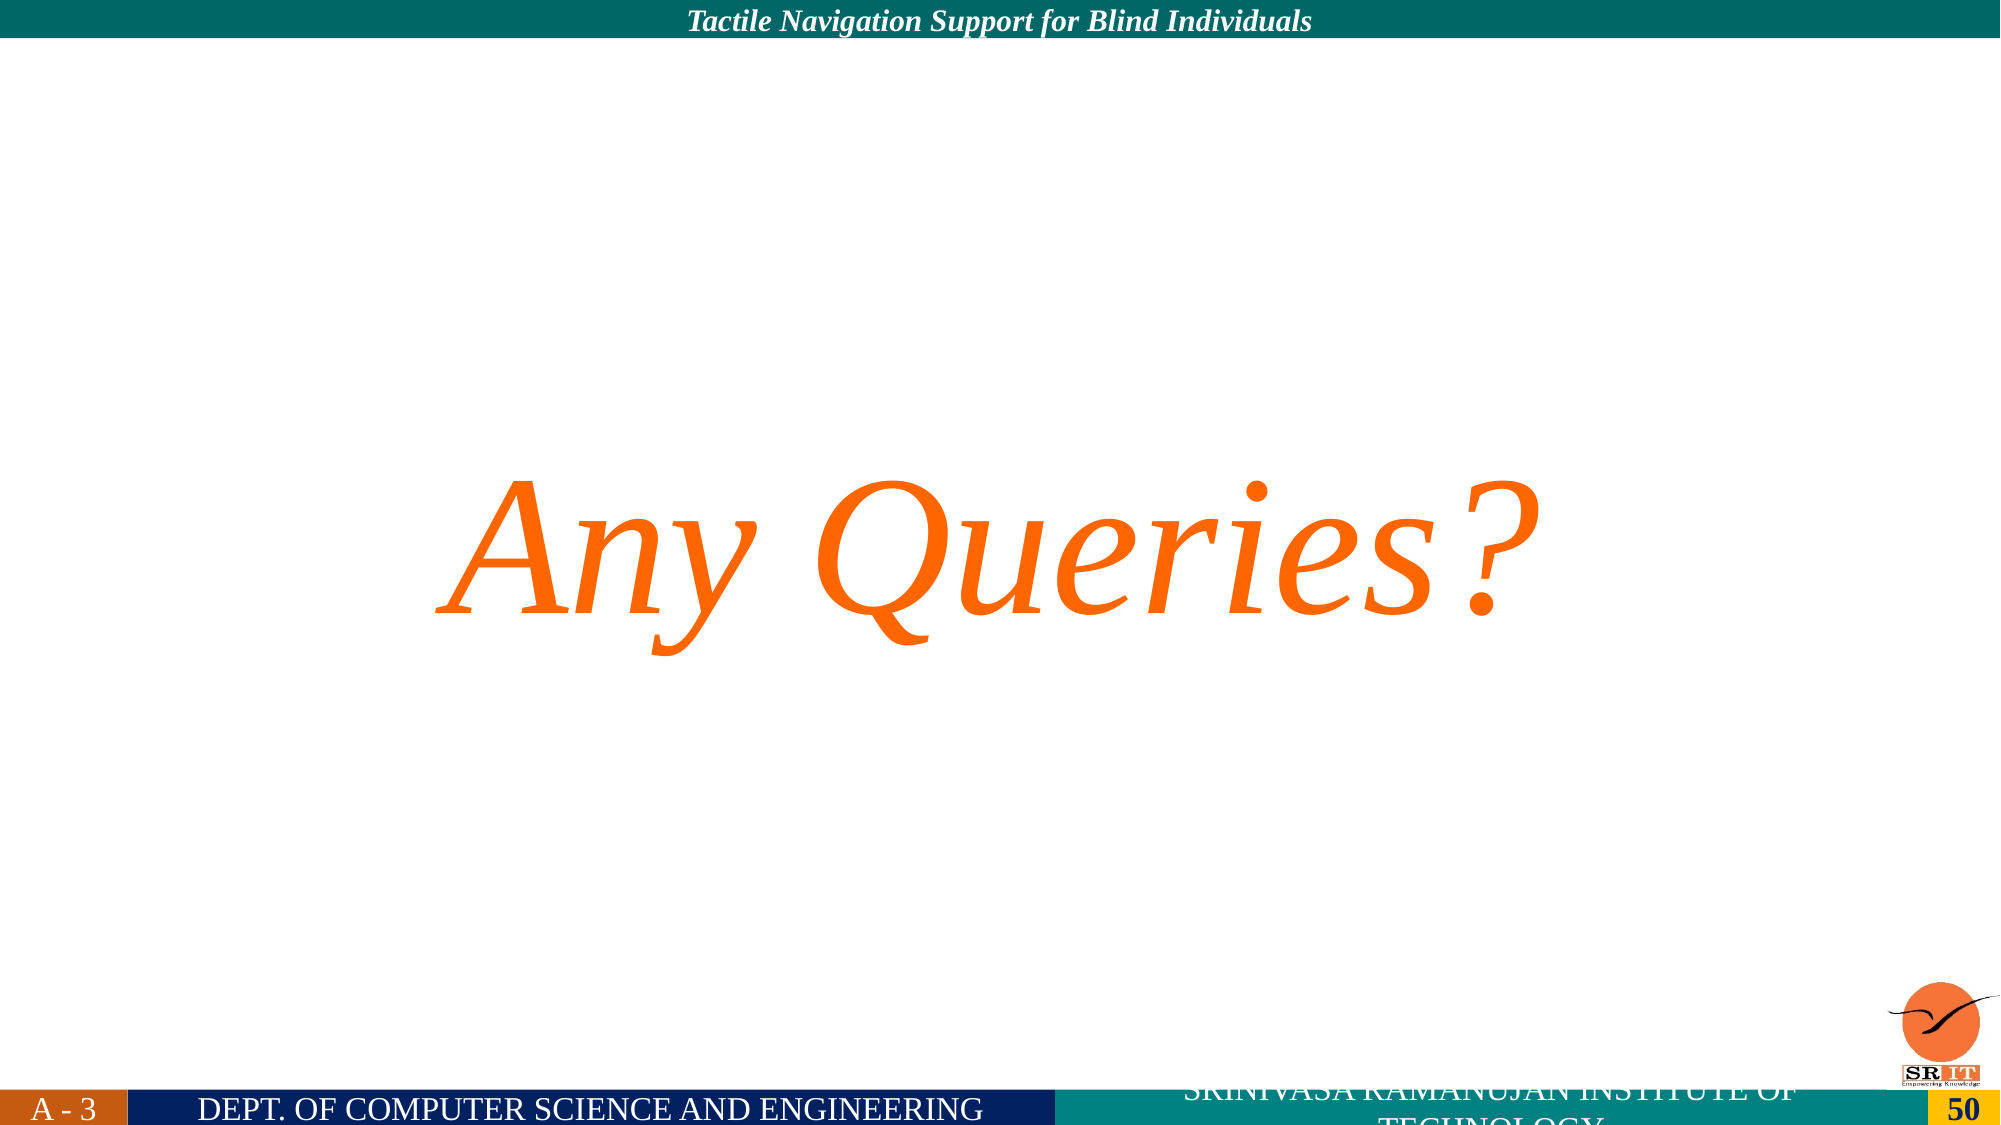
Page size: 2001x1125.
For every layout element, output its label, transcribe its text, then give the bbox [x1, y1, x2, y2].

picture [1887, 977, 2000, 1090]
text_box Any Queries? [431, 389, 1556, 662]
